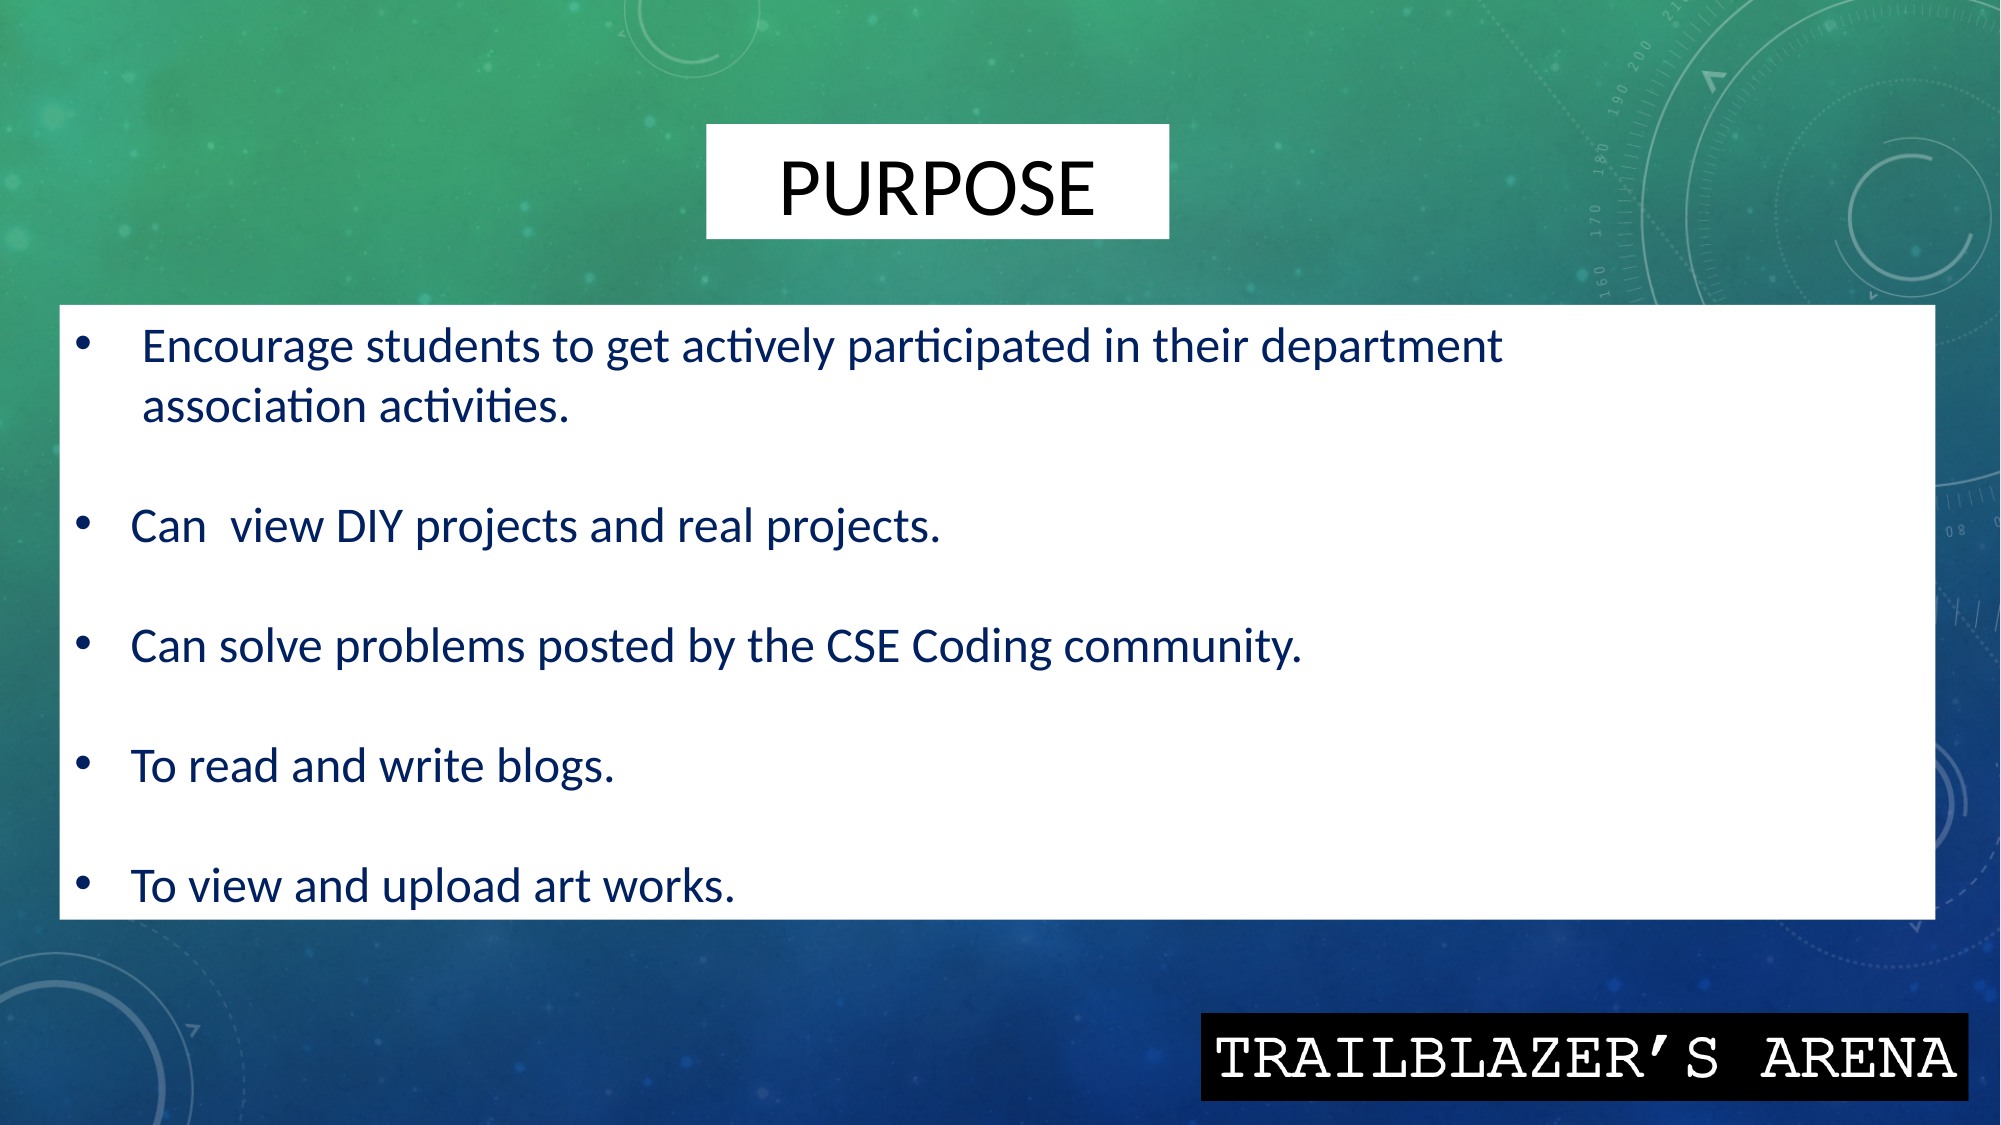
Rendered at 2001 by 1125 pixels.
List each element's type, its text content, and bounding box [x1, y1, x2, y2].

text_box PURPOSE [706, 124, 1170, 240]
text_box Encourage students to get actively participated in their department association activities. Can view DIY projects and real projects. Can solve problems posted by the CSE Coding community. To read and write blogs. To view and upload art works. [59, 304, 1936, 920]
picture [0, 0, 2001, 1125]
